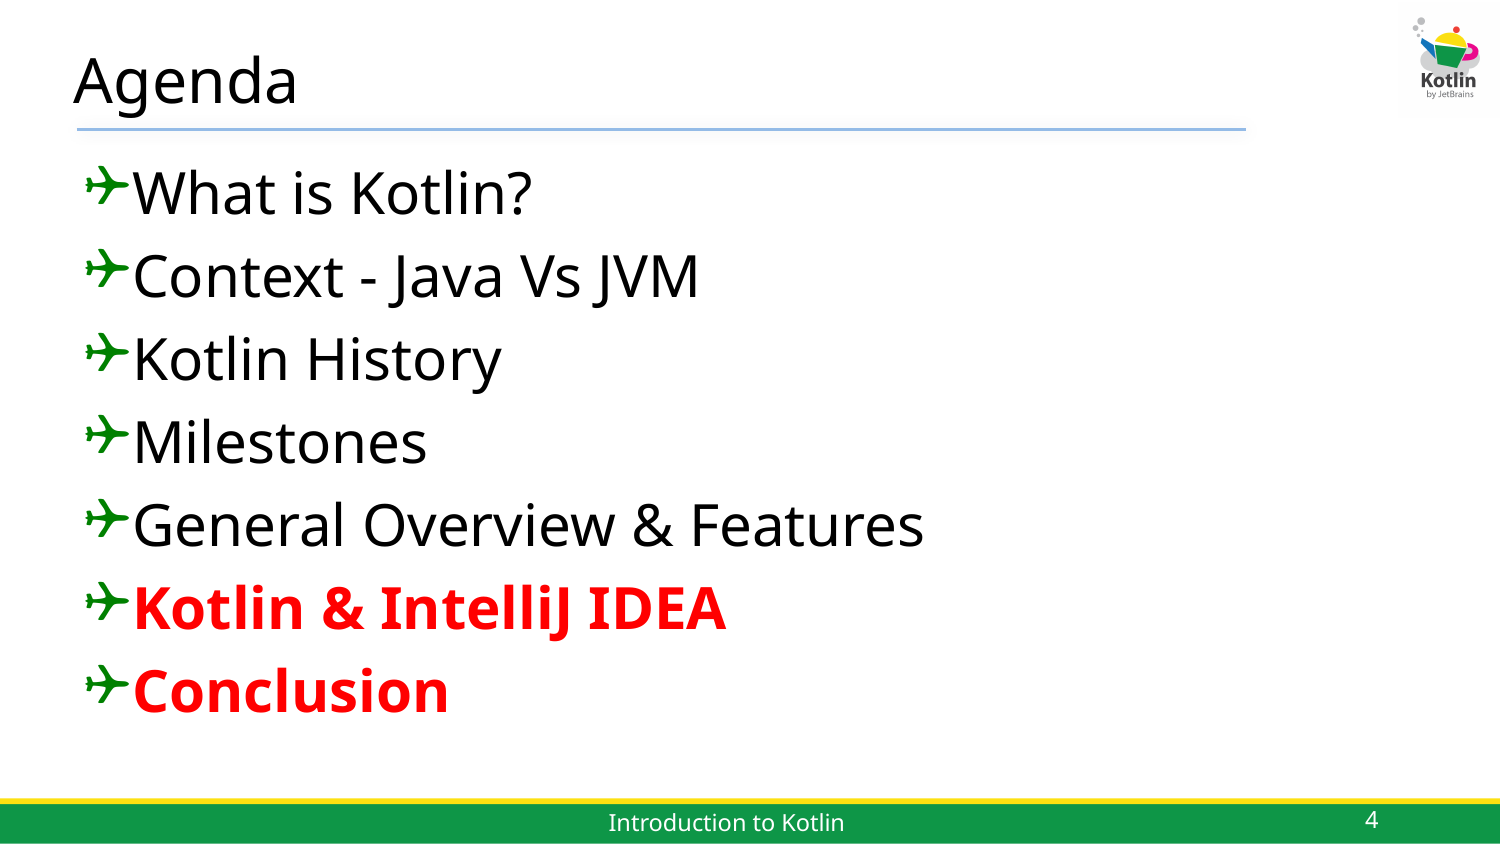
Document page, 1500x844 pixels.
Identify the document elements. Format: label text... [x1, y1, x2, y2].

list What is Kotlin? Context - Java Vs JVM Kotlin History Milestones General Overview & Features Kotlin & IntelliJ IDEA Conclusion [74, 146, 1436, 804]
title Agenda [64, 22, 1341, 126]
footer Introduction to Kotlin [527, 801, 927, 842]
slide_number 4 [1074, 799, 1388, 844]
picture [1398, 2, 1500, 118]
